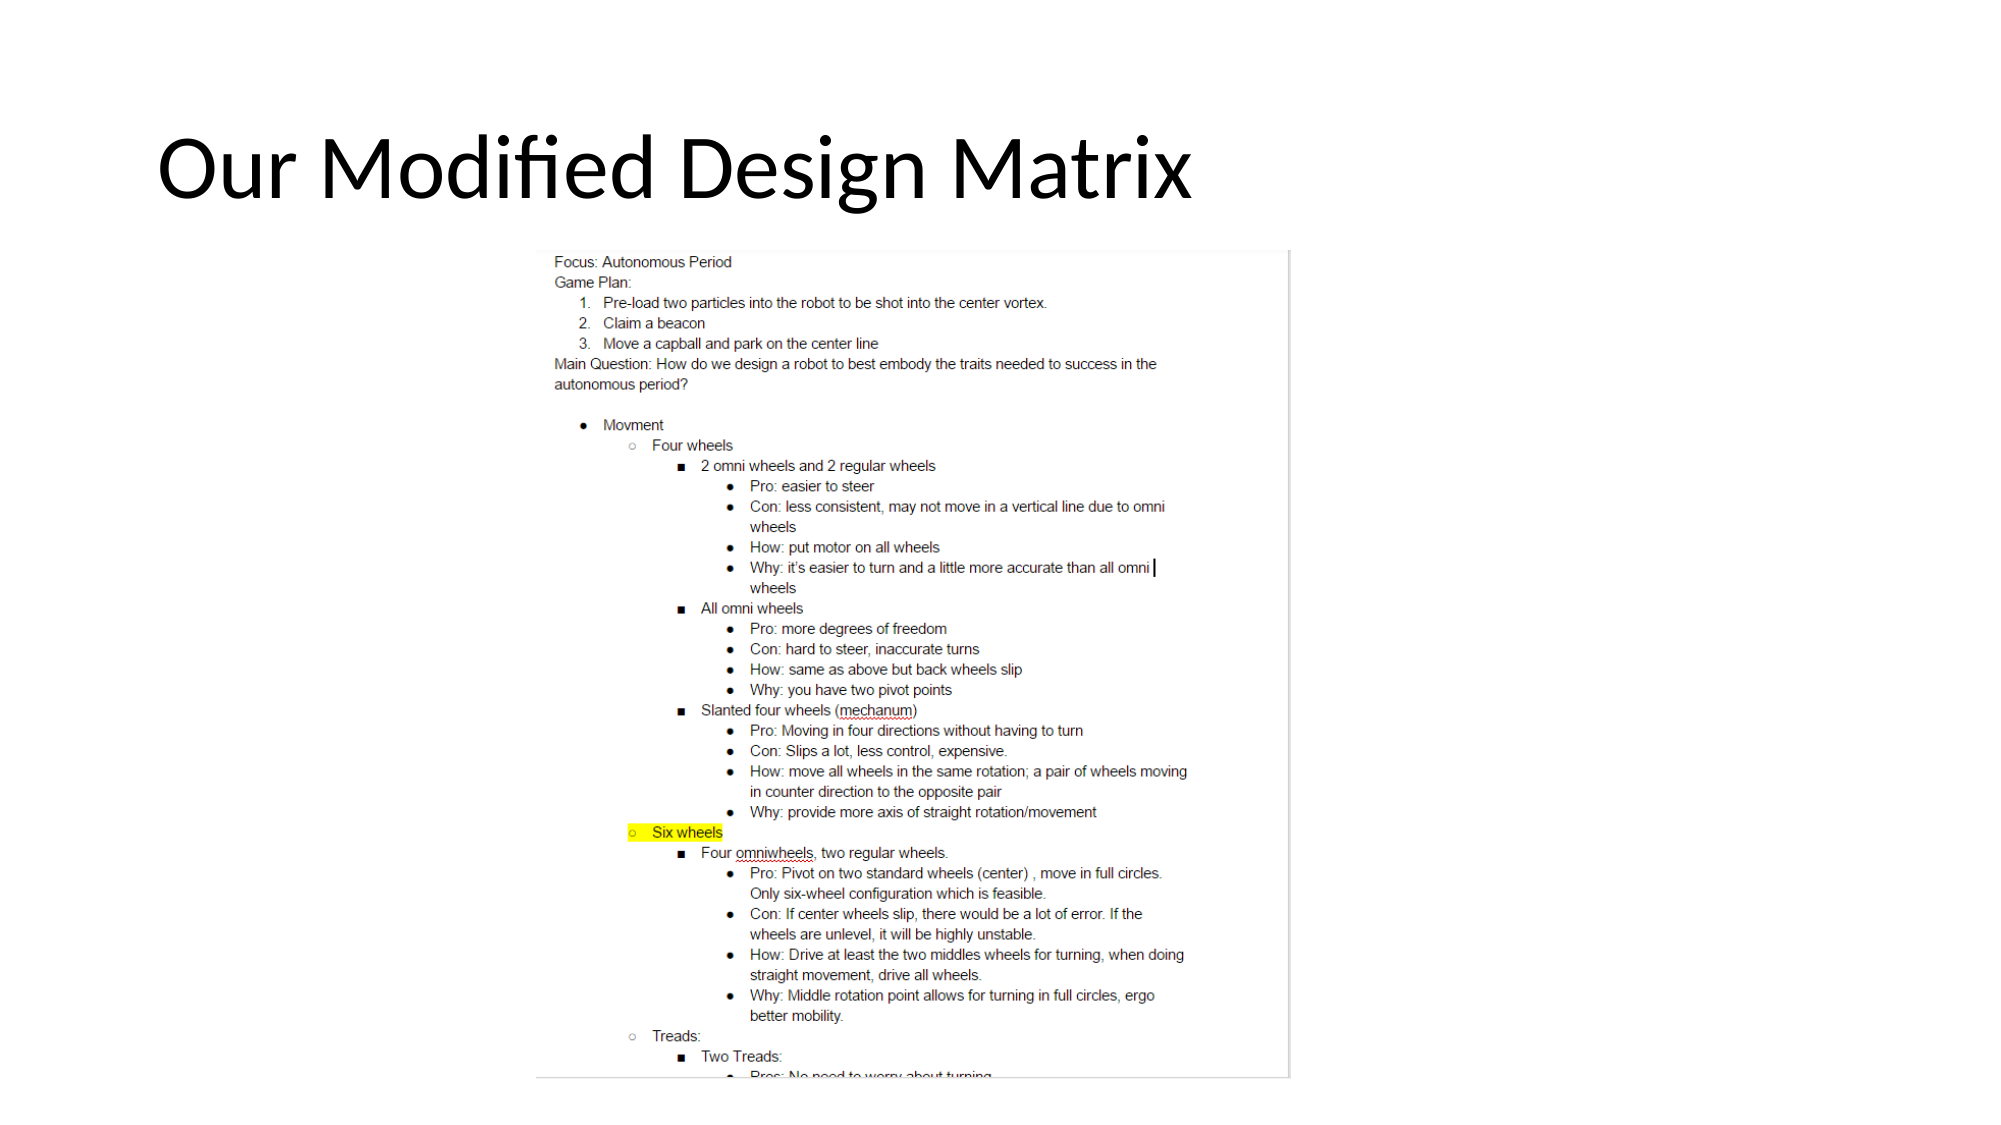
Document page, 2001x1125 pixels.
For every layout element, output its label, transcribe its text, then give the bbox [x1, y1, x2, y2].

picture [536, 250, 1292, 1080]
title Our Modified Design Matrix [137, 59, 1863, 278]
